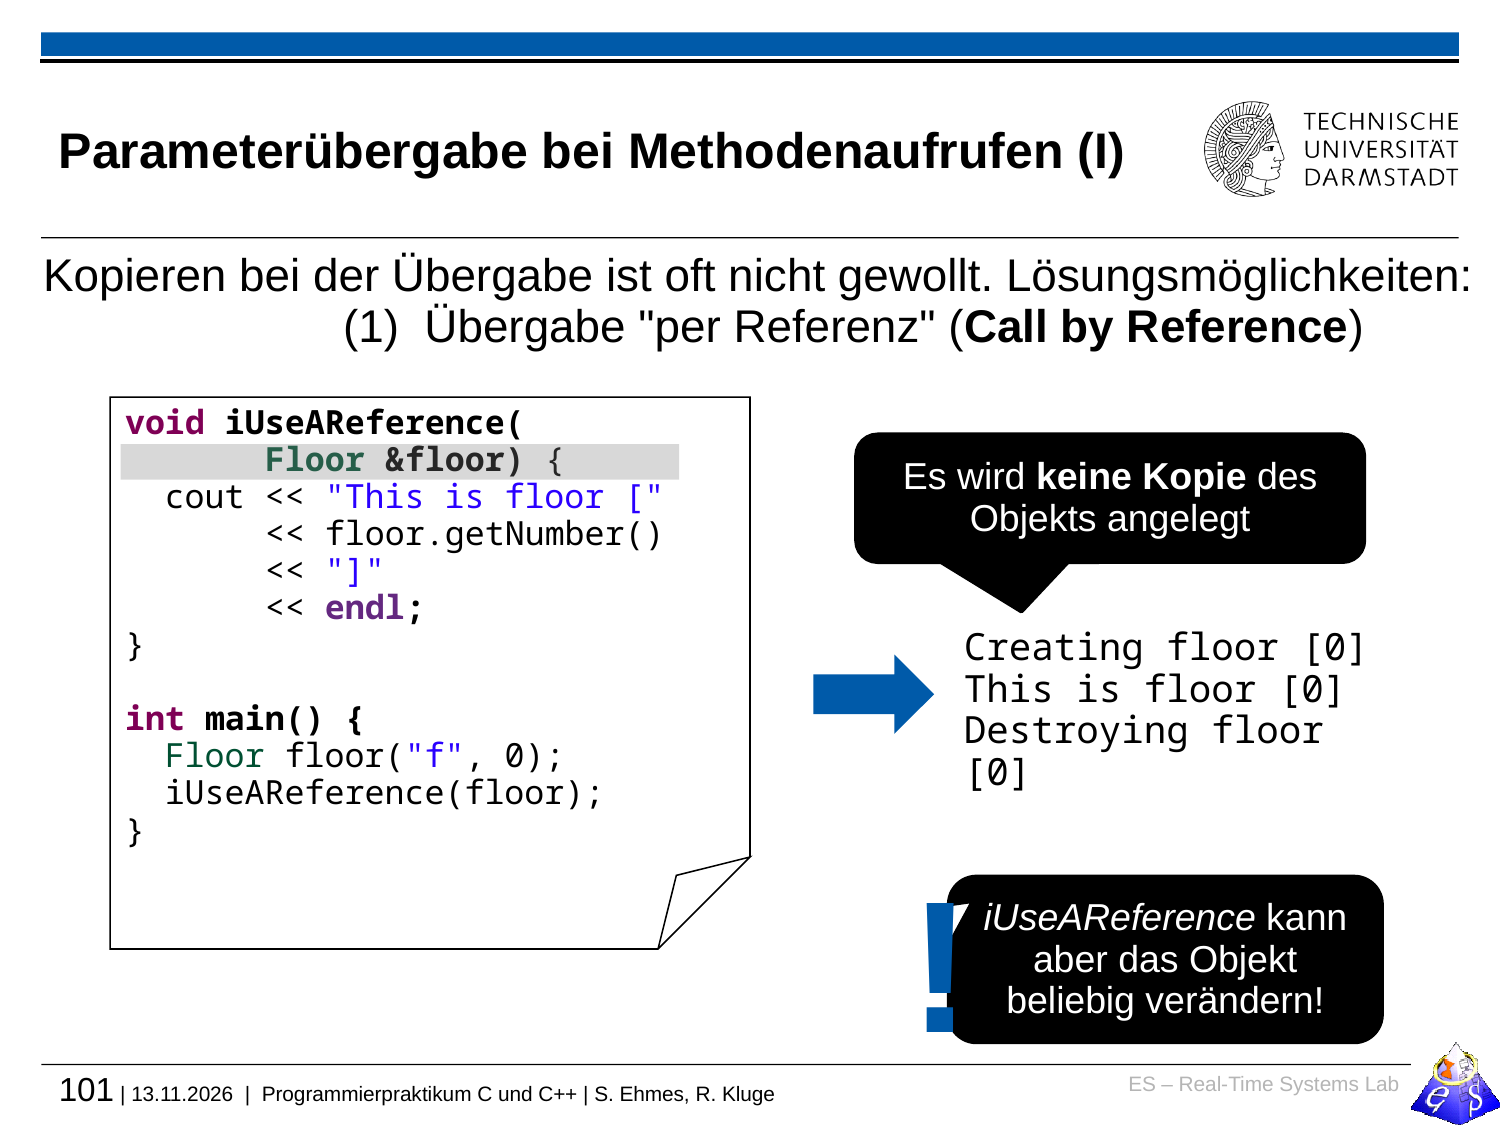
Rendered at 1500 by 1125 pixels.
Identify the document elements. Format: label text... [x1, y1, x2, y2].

title Parameterübergabe bei Methodenaufrufen (I) [58, 80, 1187, 218]
text_box ! [895, 857, 931, 1082]
text_box [813, 654, 935, 734]
text_box Es wird keine Kopie des Objekts angelegt [854, 432, 1367, 614]
text_box Creating floor [0] This is floor [0] Destroying floor [0] [948, 619, 1407, 802]
picture [1187, 84, 1483, 214]
text_box [120, 444, 680, 480]
picture [1411, 1041, 1500, 1125]
text_box iUseAReference kann aber das Objekt beliebig verändern! [946, 874, 1384, 1045]
text_box void iUseAReference( Floor &floor) { cout << "This is floor [" << floor.getNumber() << "]" << endl; } int main() { Floor floor("f", 0); iUseAReference(floor); } [110, 397, 751, 950]
text_box Kopieren bei der Übergabe ist oft nicht gewollt. Lösungsmöglichkeiten: (1) Übergabe "per Referenz" (Call by Reference) [28, 243, 1500, 361]
